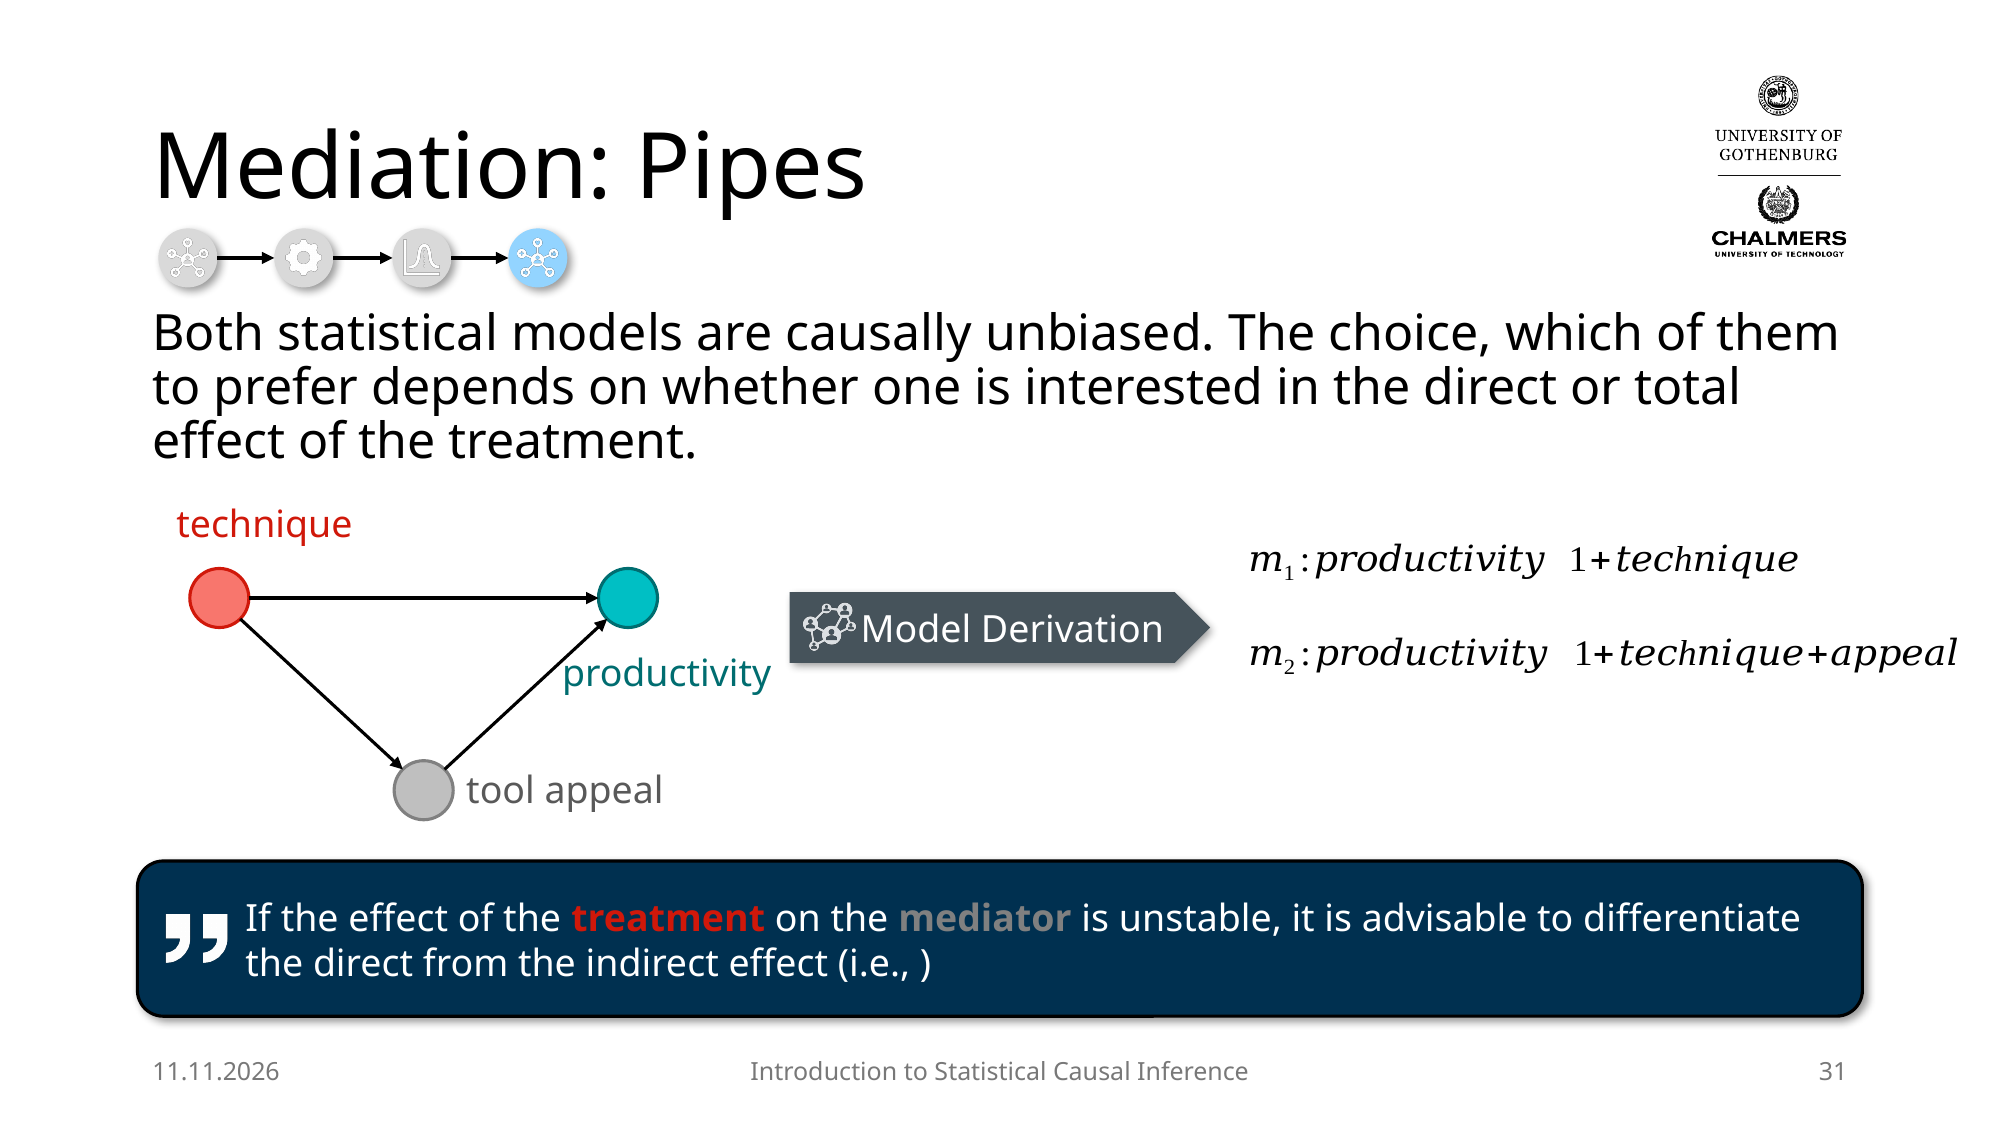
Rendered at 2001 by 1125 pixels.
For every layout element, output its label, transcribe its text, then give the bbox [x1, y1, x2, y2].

picture [1698, 59, 1863, 278]
text_box [597, 566, 660, 630]
text_box [392, 759, 451, 822]
text_box [188, 566, 251, 630]
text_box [444, 618, 608, 770]
title Mediation: Pipes [137, 59, 1698, 278]
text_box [507, 227, 568, 288]
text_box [789, 591, 1211, 664]
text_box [136, 860, 1863, 1017]
list Both statistical models are causally unbiased. The choice, which of them to prefer depends on whether one is interested in the direct or total effect of the treatment. [137, 299, 1863, 494]
text_box productivity [608, 641, 787, 702]
text_box tool appeal [451, 759, 679, 819]
footer Introduction to Statistical Causal Inference [662, 1042, 1338, 1103]
slide_number 31 [1412, 1042, 1863, 1103]
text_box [273, 227, 334, 288]
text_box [239, 618, 404, 770]
text_box technique [161, 493, 368, 553]
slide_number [137, 1042, 588, 1103]
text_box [157, 227, 218, 288]
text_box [391, 227, 452, 288]
